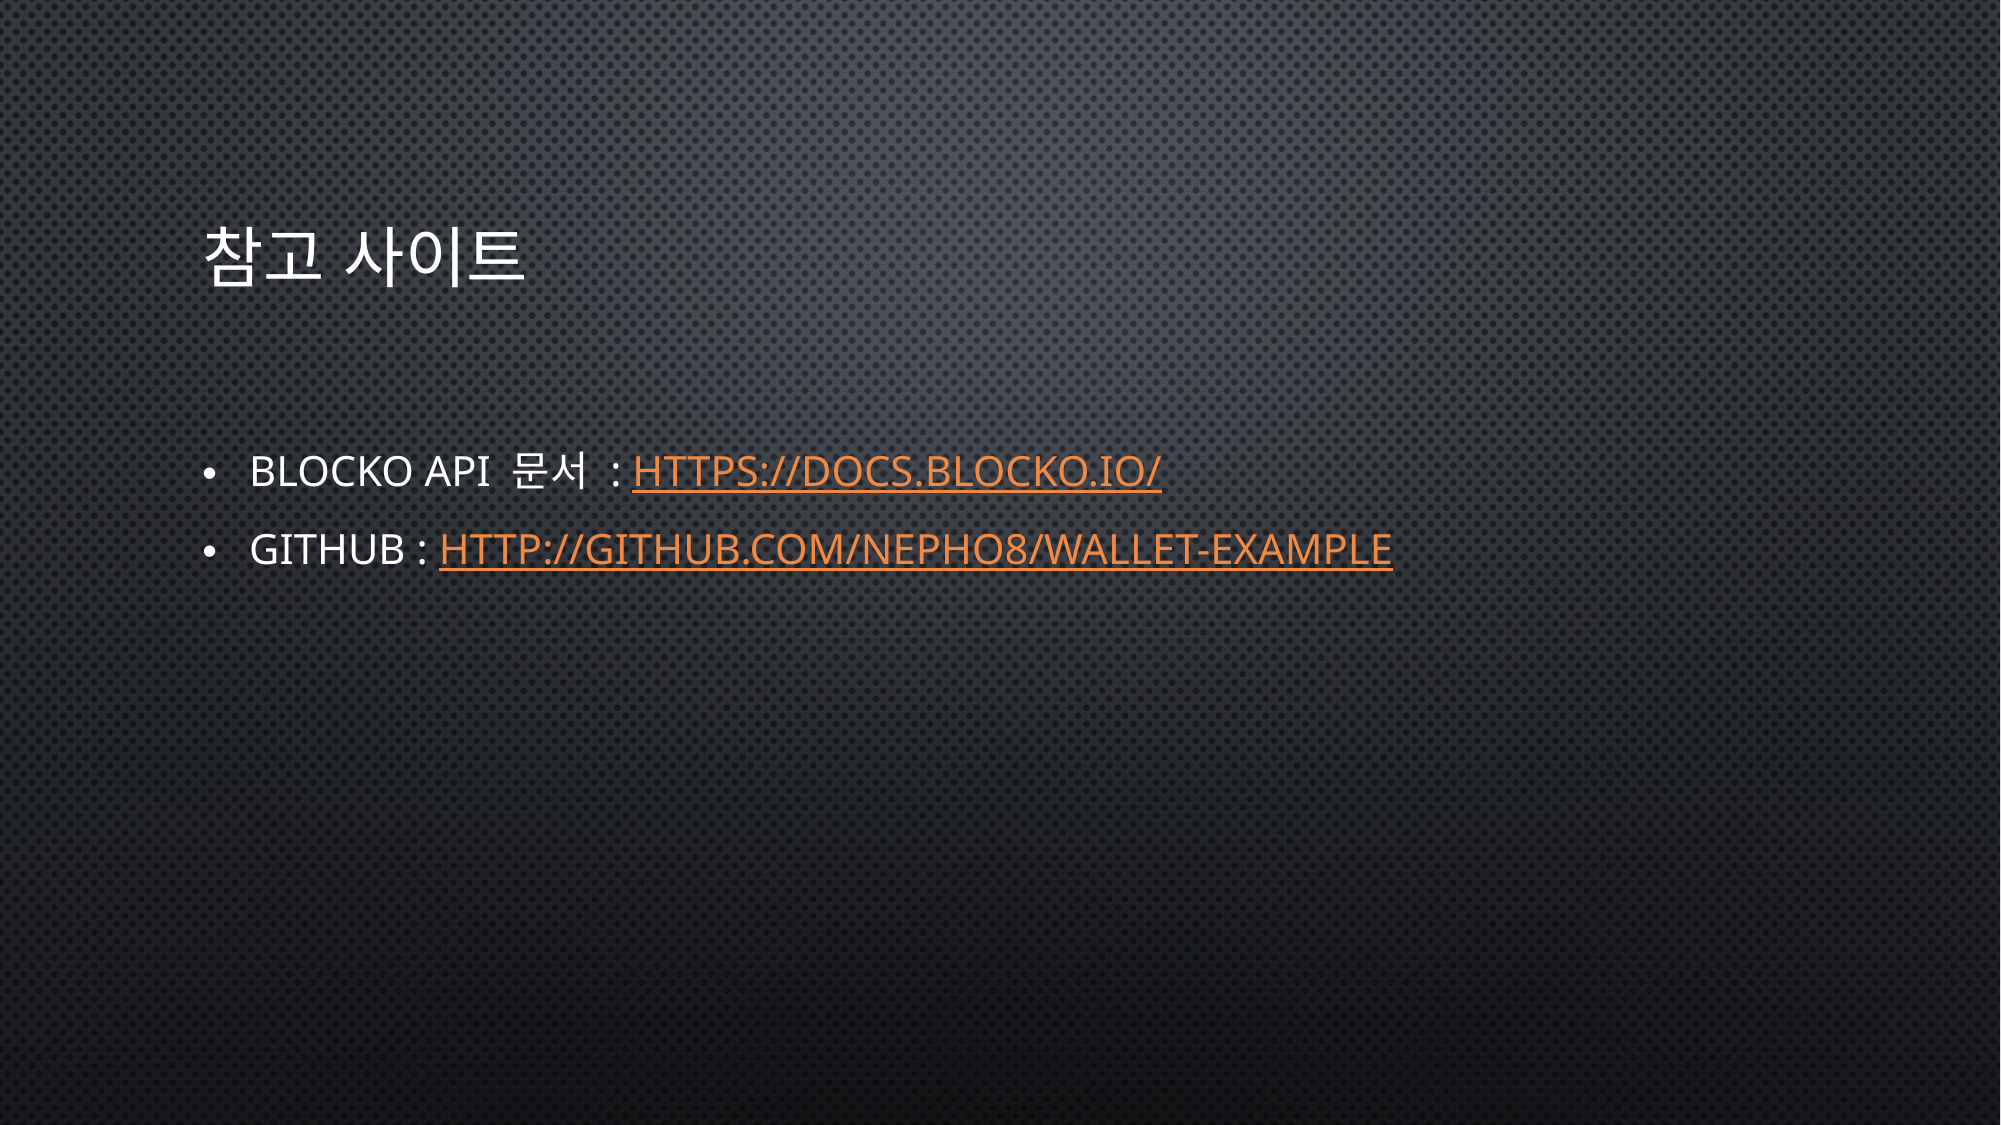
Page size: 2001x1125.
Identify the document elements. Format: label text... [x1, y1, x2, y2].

list BLOCKO API 문서 : https://docs.blocko.io/ GITHUB : http://github.com/nepho8/wallet-example [187, 437, 1813, 950]
title 참고 사이트 [187, 99, 1813, 413]
